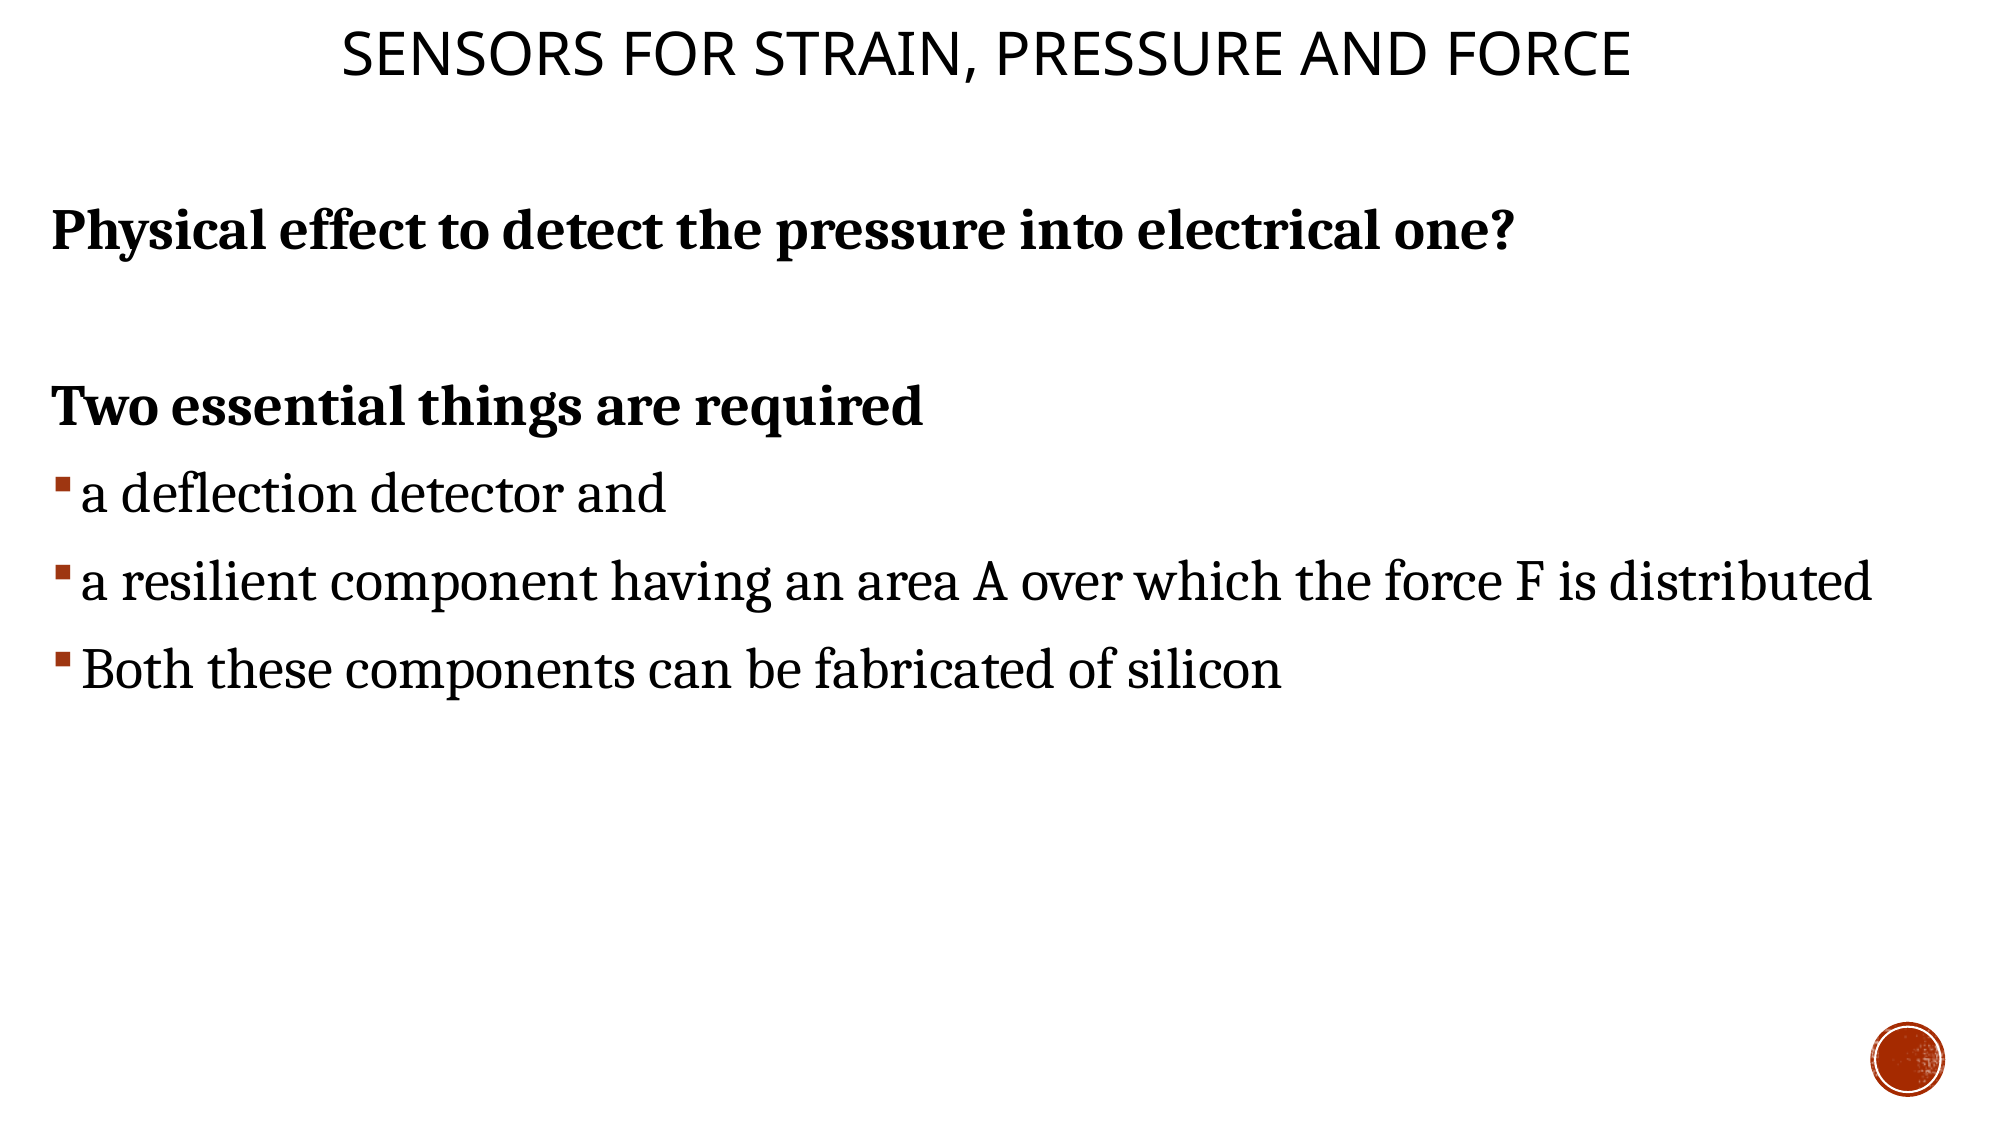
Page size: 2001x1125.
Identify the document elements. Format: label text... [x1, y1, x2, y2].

title Sensors for strain, pressure and force [163, 15, 1814, 96]
list Physical effect to detect the pressure into electrical one? Two essential things are required a deflection detector and a resilient component having an area A over which the force F is distributed Both these components can be fabricated of silicon [36, 96, 1970, 1099]
